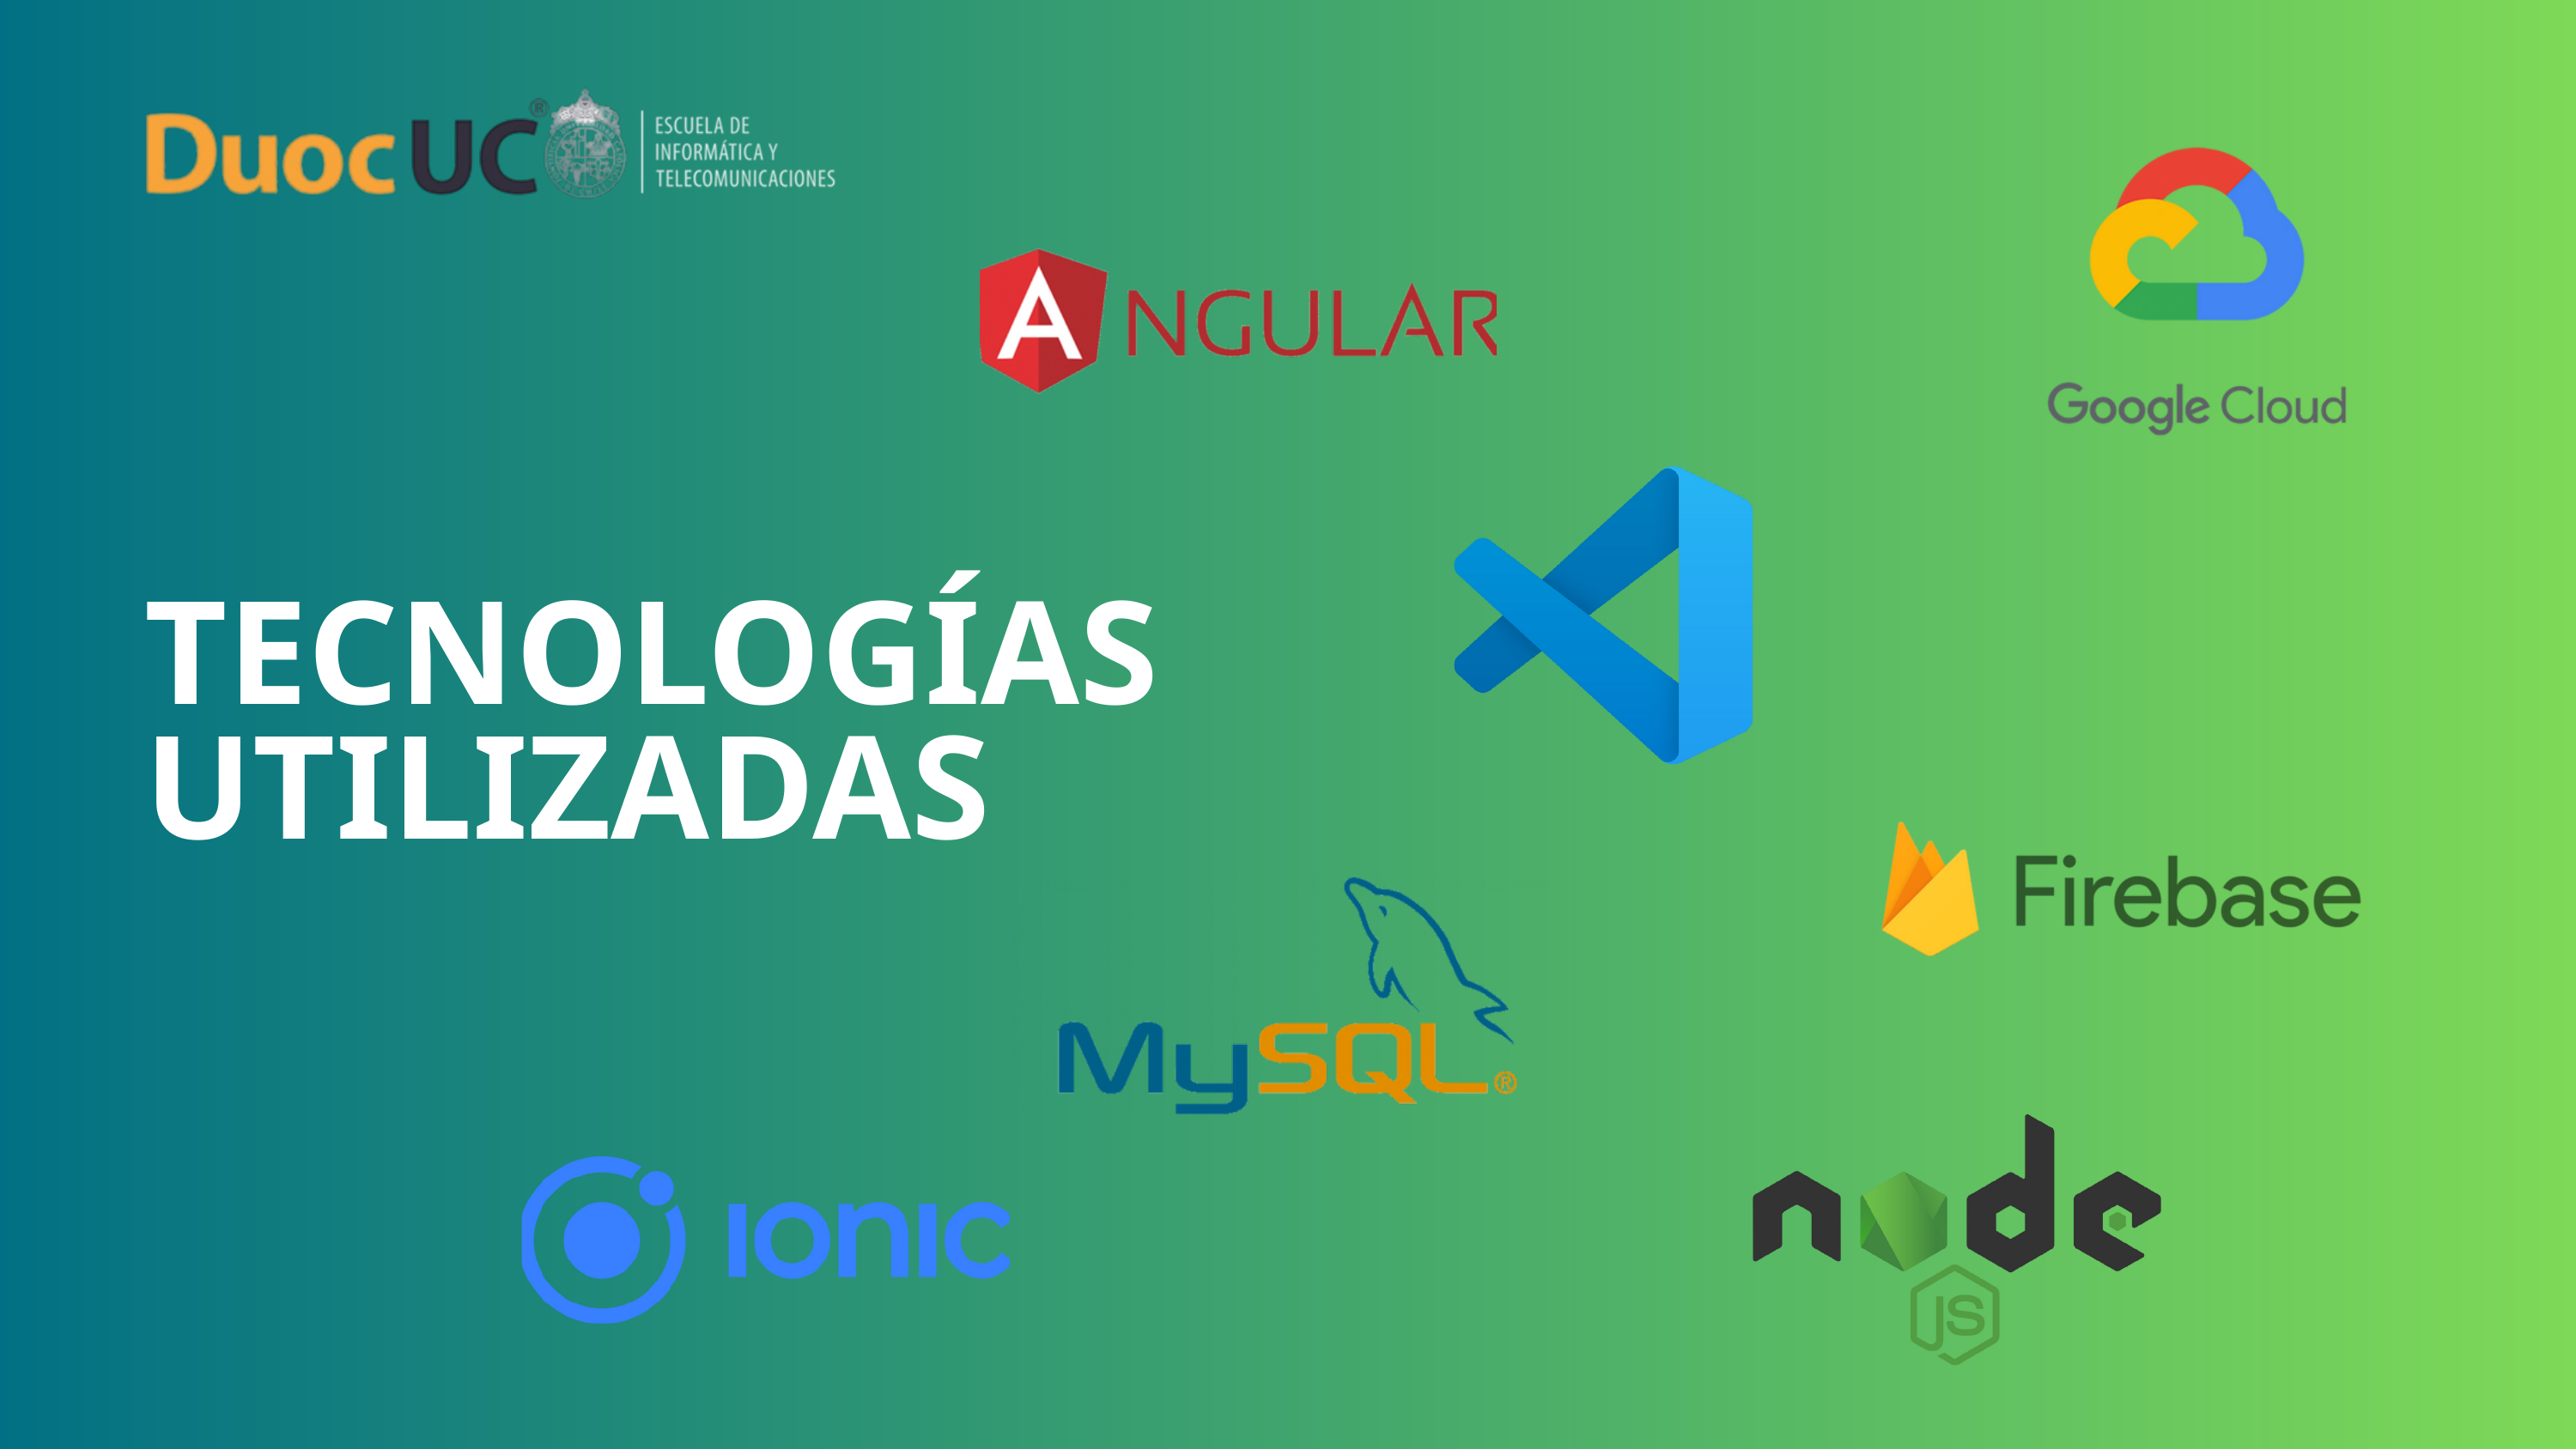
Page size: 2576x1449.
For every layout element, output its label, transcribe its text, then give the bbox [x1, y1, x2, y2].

text_box TECNOLOGÍAS UTILIZADAS [144, 598, 1289, 868]
text_box [1009, 876, 1567, 1115]
text_box [1752, 1114, 2161, 1366]
text_box [1962, 144, 2432, 440]
text_box [1811, 782, 2432, 997]
text_box [980, 175, 1497, 466]
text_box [144, 77, 836, 223]
text_box [1454, 465, 1753, 765]
text_box [521, 1156, 1010, 1324]
